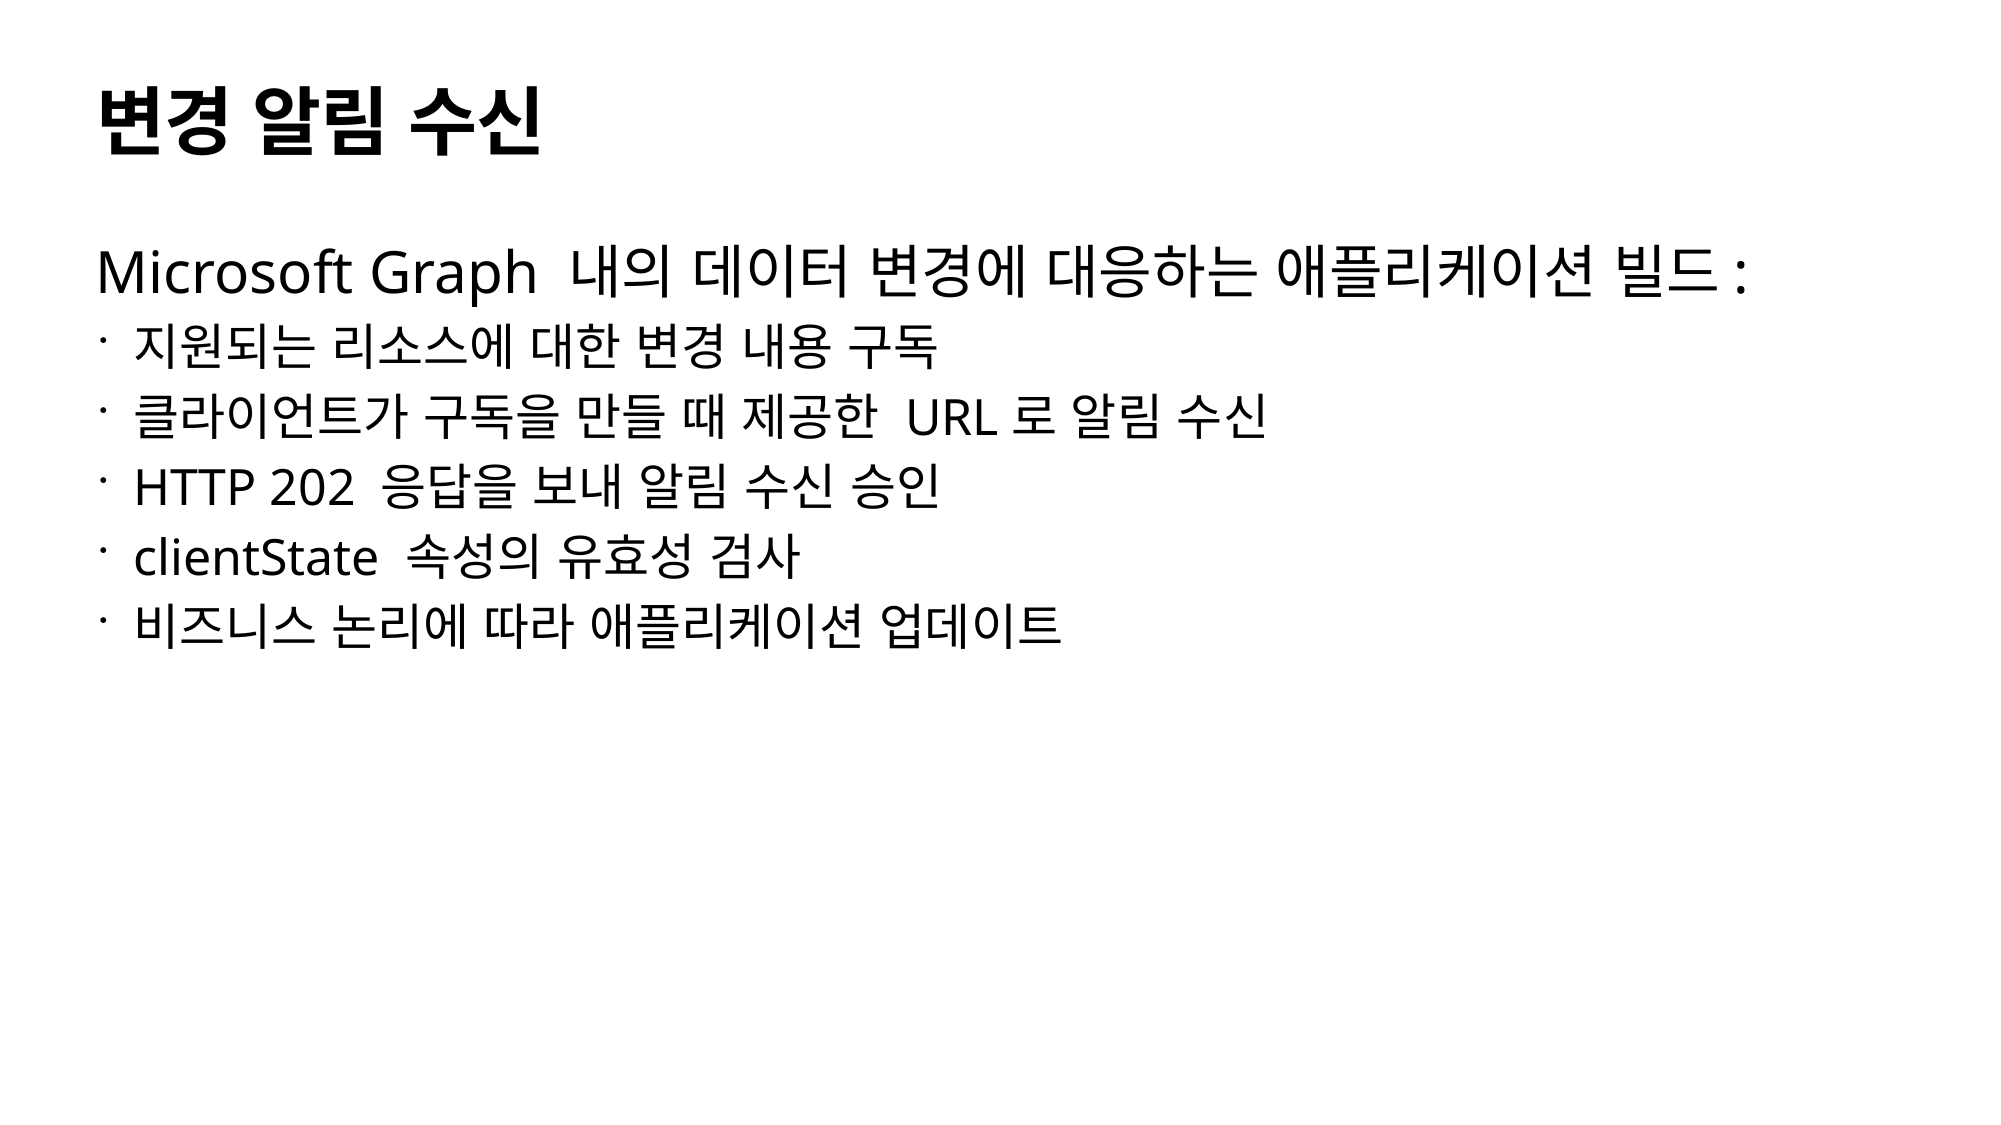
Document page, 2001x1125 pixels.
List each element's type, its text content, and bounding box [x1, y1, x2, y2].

title 변경 알림 수신 [96, 75, 1904, 166]
list Microsoft Graph 내의 데이터 변경에 대응하는 애플리케이션 빌드: 지원되는 리소스에 대한 변경 내용 구독 클라이언트가 구독을 만들 때 제공한 URL로 알림 수신 HTTP 202 응답을 보내 알림 수신 승인 clientState 속성의 유효성 검사 비즈니스 논리에 따라 애플리케이션 업데이트 [95, 235, 1904, 741]
